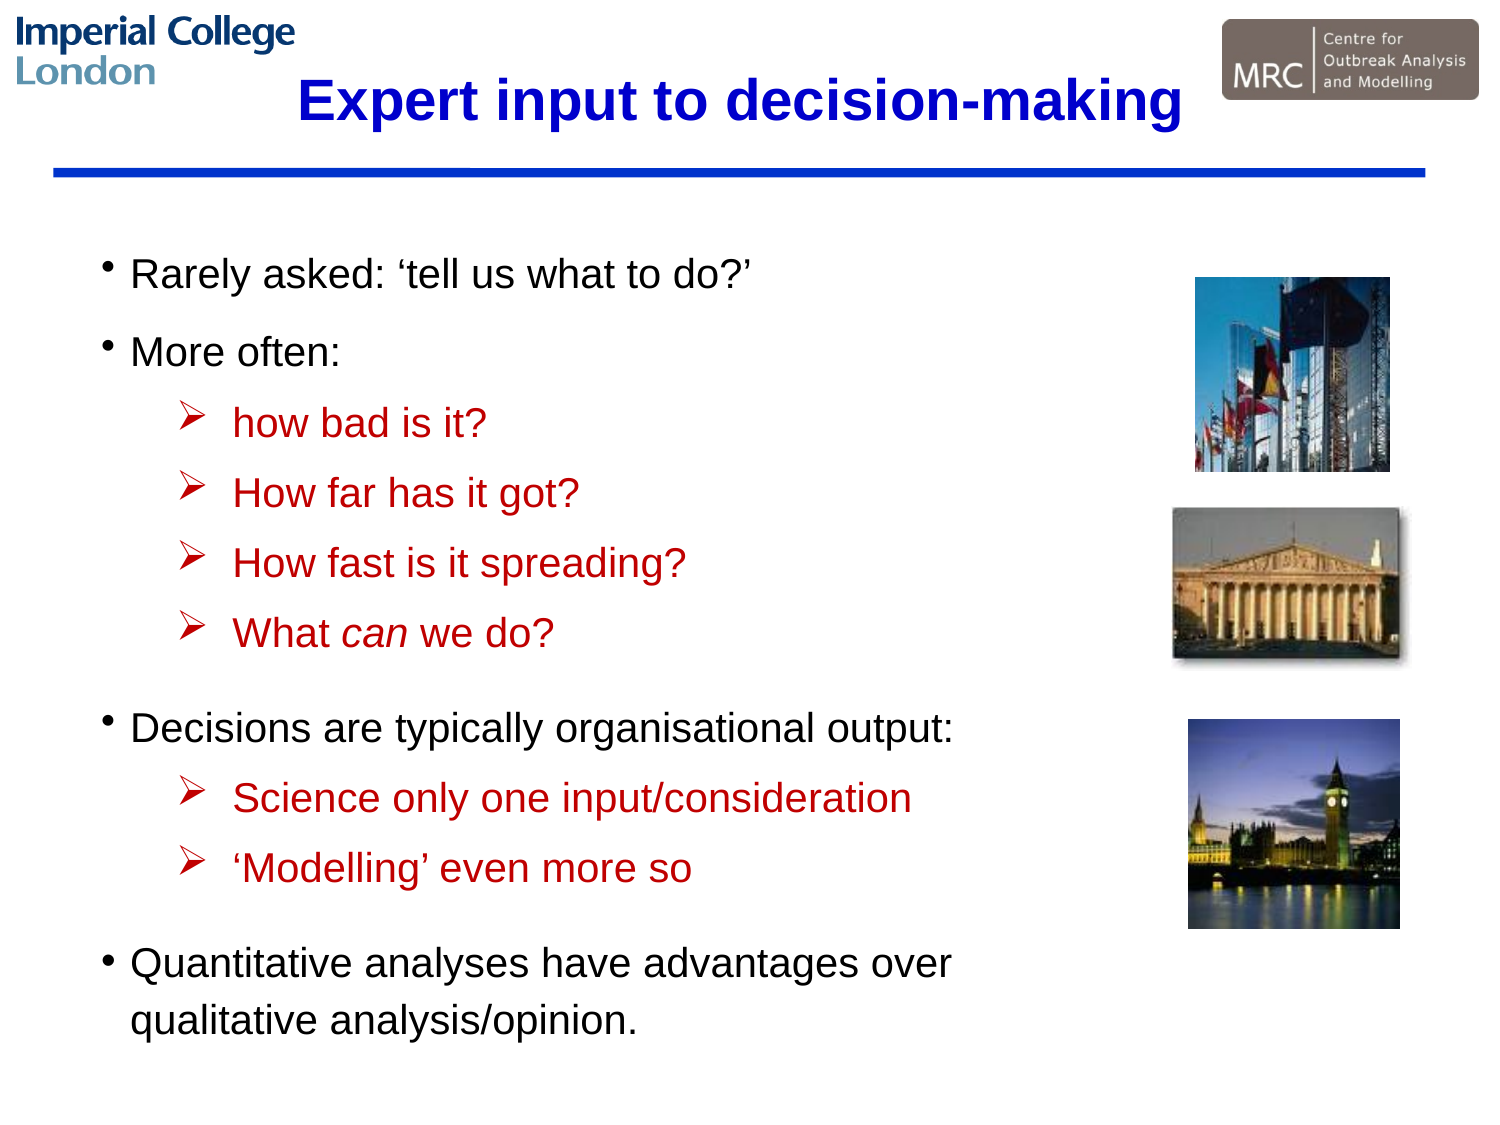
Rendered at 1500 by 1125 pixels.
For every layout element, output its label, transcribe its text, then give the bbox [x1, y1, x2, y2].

picture [1195, 277, 1390, 472]
picture [1171, 506, 1412, 671]
text_box Rarely asked: ‘tell us what to do?’ More often: how bad is it? How far has it got? How fast is it spreading? What can we do? Decisions are typically organisational output: Science only one input/consideration ‘Modelling’ even more so Quantitative analyses have advantages over qualitative analysis/opinion. [62, 219, 1376, 1125]
picture [1188, 719, 1400, 929]
text_box Expert input to decision-making [144, 54, 1339, 140]
picture [1222, 19, 1479, 100]
picture [17, 15, 295, 85]
